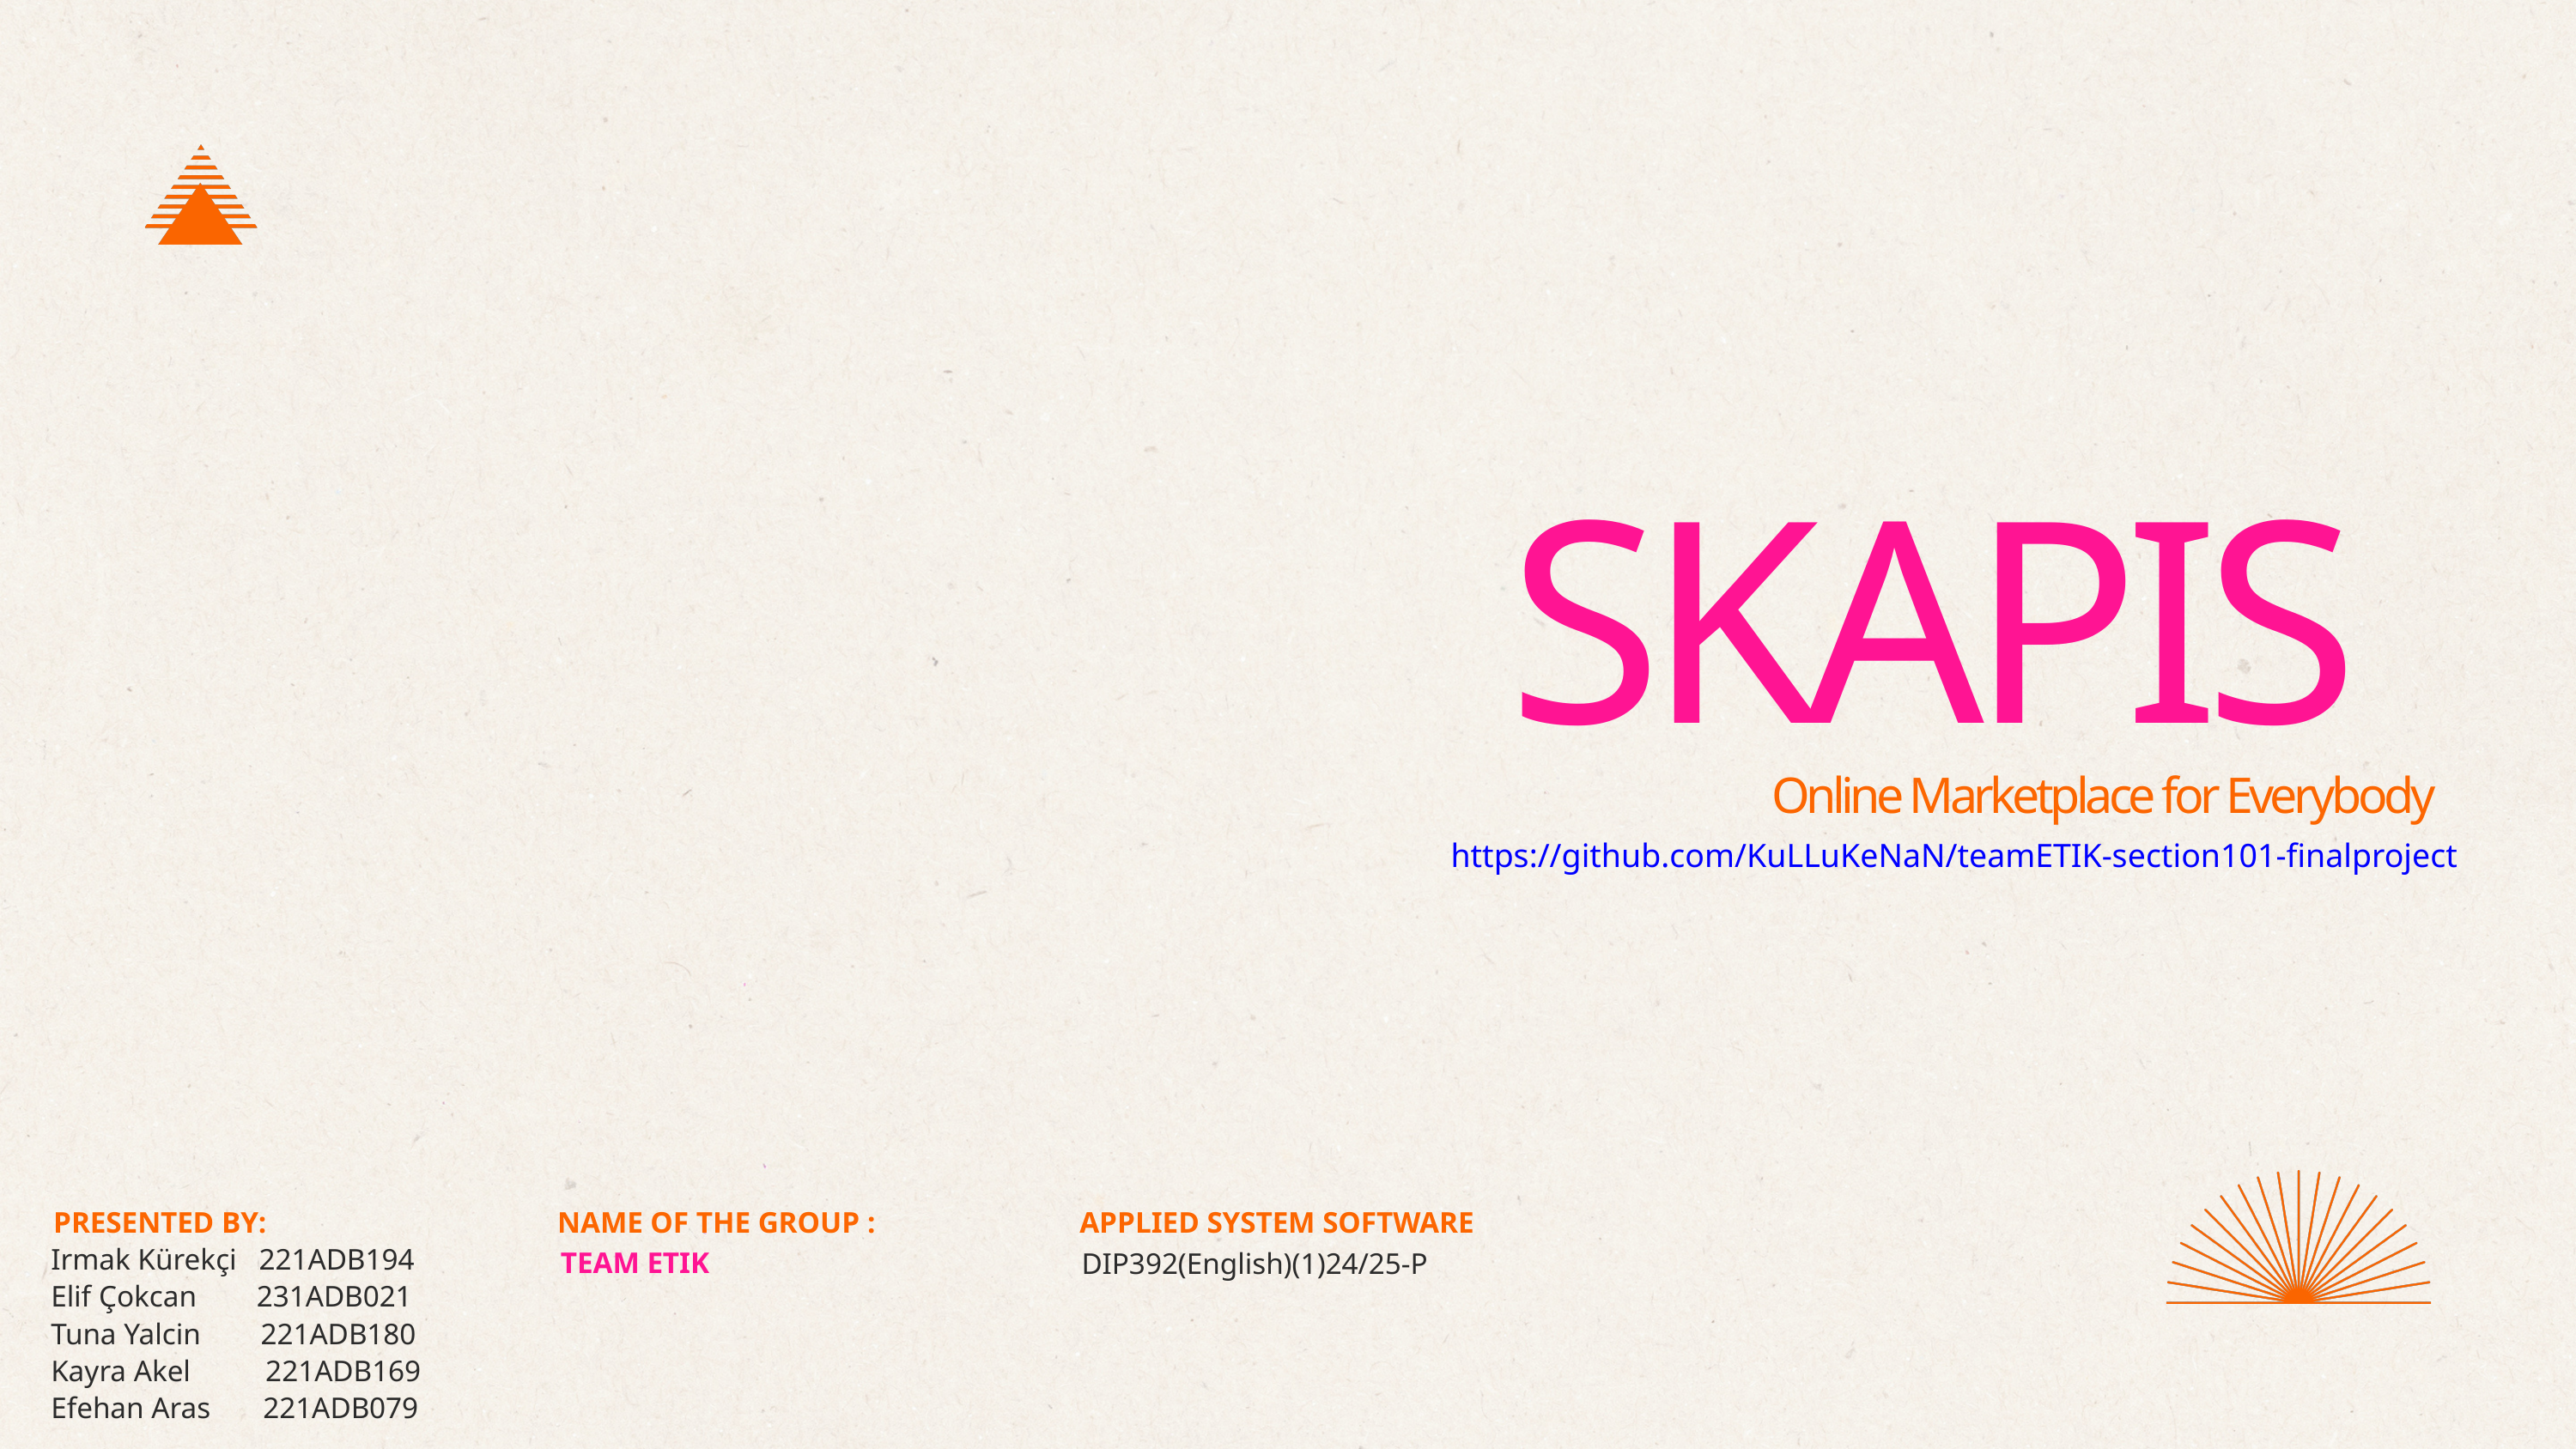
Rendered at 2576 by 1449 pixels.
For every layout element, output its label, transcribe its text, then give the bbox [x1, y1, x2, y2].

text_box DIP392(English)(1)24/25-P [1081, 1242, 1556, 1280]
text_box [144, 144, 258, 245]
text_box APPLIED SYSTEM SOFTWARE [1079, 1201, 1554, 1239]
text_box [2166, 1170, 2432, 1304]
text_box TEAM ETIK [560, 1242, 1035, 1280]
text_box NAME OF THE GROUP : [557, 1201, 1032, 1239]
text_box SKAPIS [885, 627, 2432, 779]
text_box PRESENTED BY: [53, 1201, 528, 1239]
text_box https://github.com/KuLLuKeNaN/teamETIK-section101-finalproject [1437, 828, 2480, 885]
text_box [0, 0, 2576, 1449]
text_box Irmak Kürekçi 221ADB194 Elif Çokcan 231ADB021 Tuna Yalcin 221ADB180 Kayra Akel 221ADB169 Efehan Aras 221ADB079 [51, 1238, 463, 1425]
text_box Online Marketplace for Everybody [1115, 773, 2436, 824]
